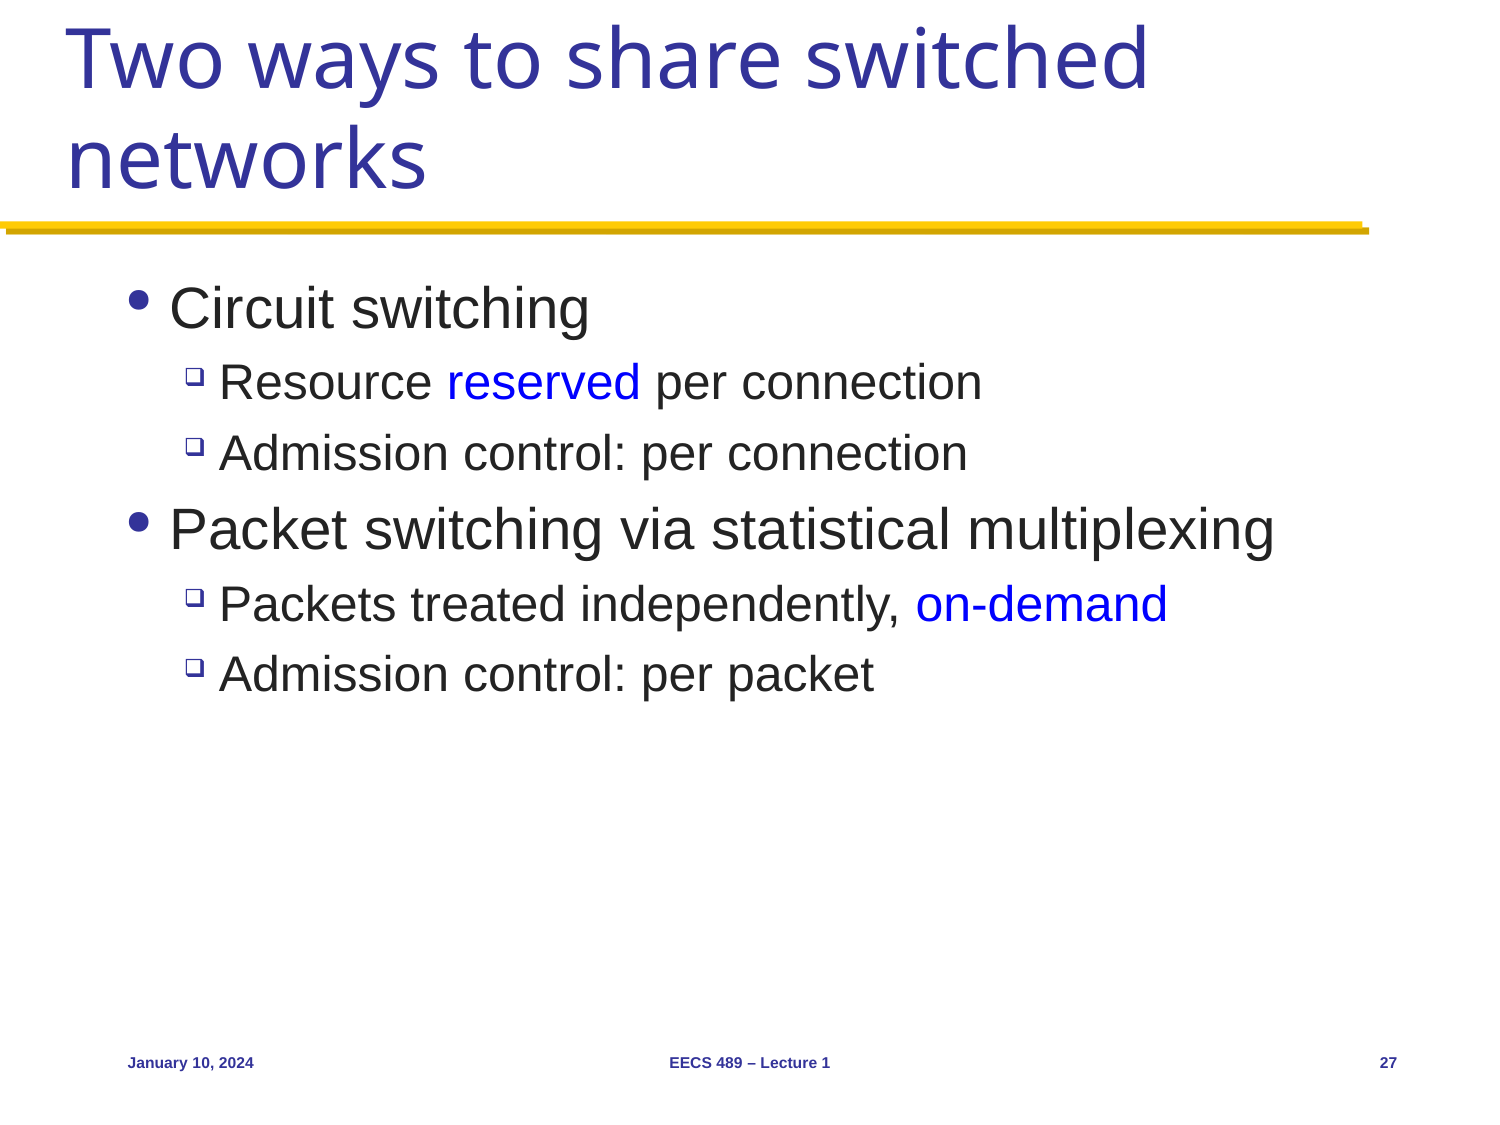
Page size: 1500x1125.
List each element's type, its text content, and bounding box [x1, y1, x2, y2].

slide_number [112, 1024, 426, 1101]
slide_number 27 [1312, 1024, 1413, 1101]
list Circuit switching Resource reserved per connection Admission control: per connection Packet switching via statistical multiplexing Packets treated independently, on-demand Admission control: per packet [112, 262, 1413, 988]
footer EECS 489 – Lecture 1 [512, 1024, 988, 1101]
title Two ways to share switched networks [49, 24, 1451, 213]
